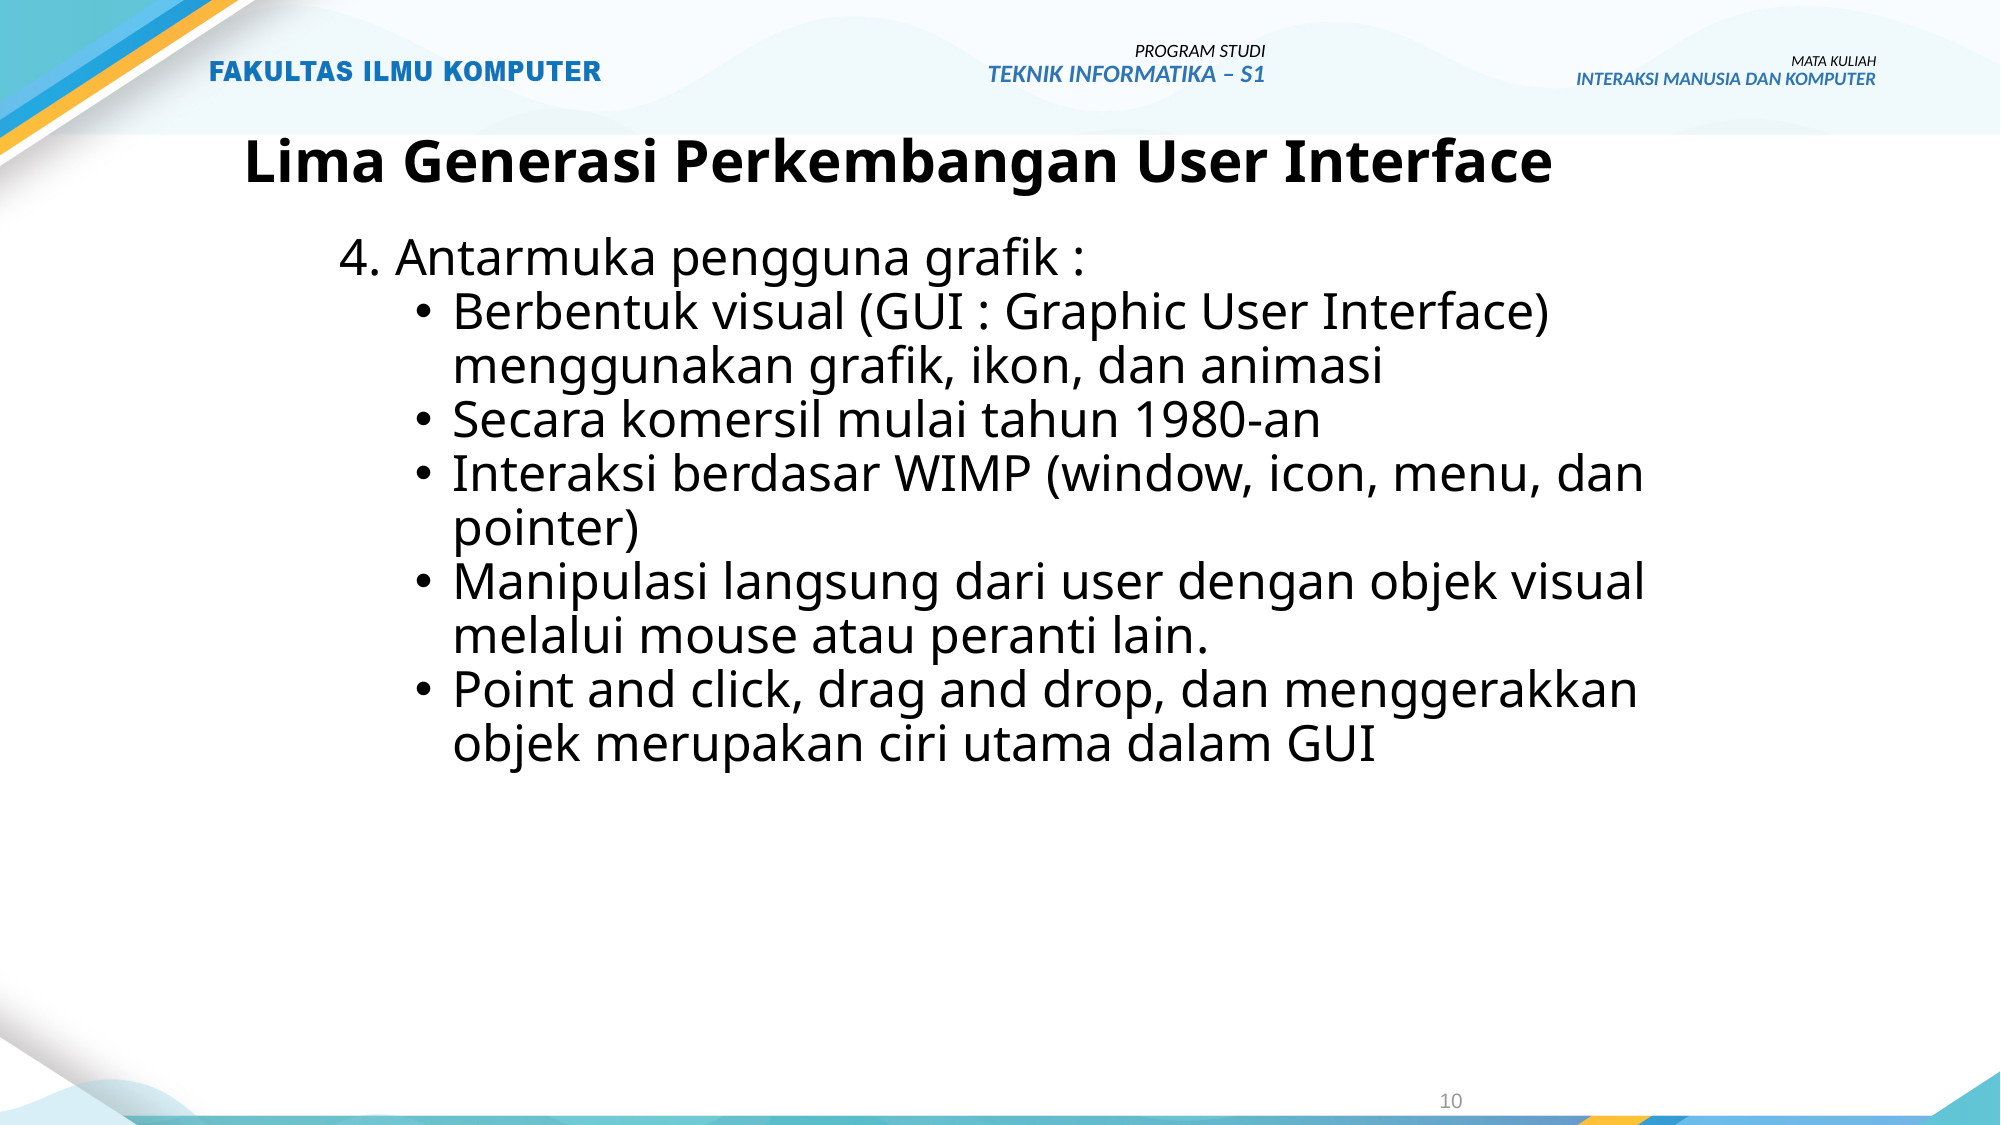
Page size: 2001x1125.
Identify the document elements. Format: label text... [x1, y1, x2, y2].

text_box MATA KULIAH INTERAKSI MANUSIA DAN KOMPUTER [1560, 45, 1892, 118]
list 4. Antarmuka pengguna grafik : Berbentuk visual (GUI : Graphic User Interface) menggunakan grafik, ikon, dan animasi Secara komersil mulai tahun 1980-an Interaksi berdasar WIMP (window, icon, menu, dan pointer) Manipulasi langsung dari user dengan objek visual melalui mouse atau peranti lain. Point and click, drag and drop, dan menggerakkan objek merupakan ciri utama dalam GUI [324, 224, 1675, 1019]
text_box Lima Generasi Perkembangan User Interface [229, 117, 1579, 185]
picture [0, 0, 2000, 1125]
text_box PROGRAM STUDI TEKNIK INFORMATIKA – S1 [904, 33, 1281, 118]
slide_number 10 [1337, 1053, 1463, 1114]
